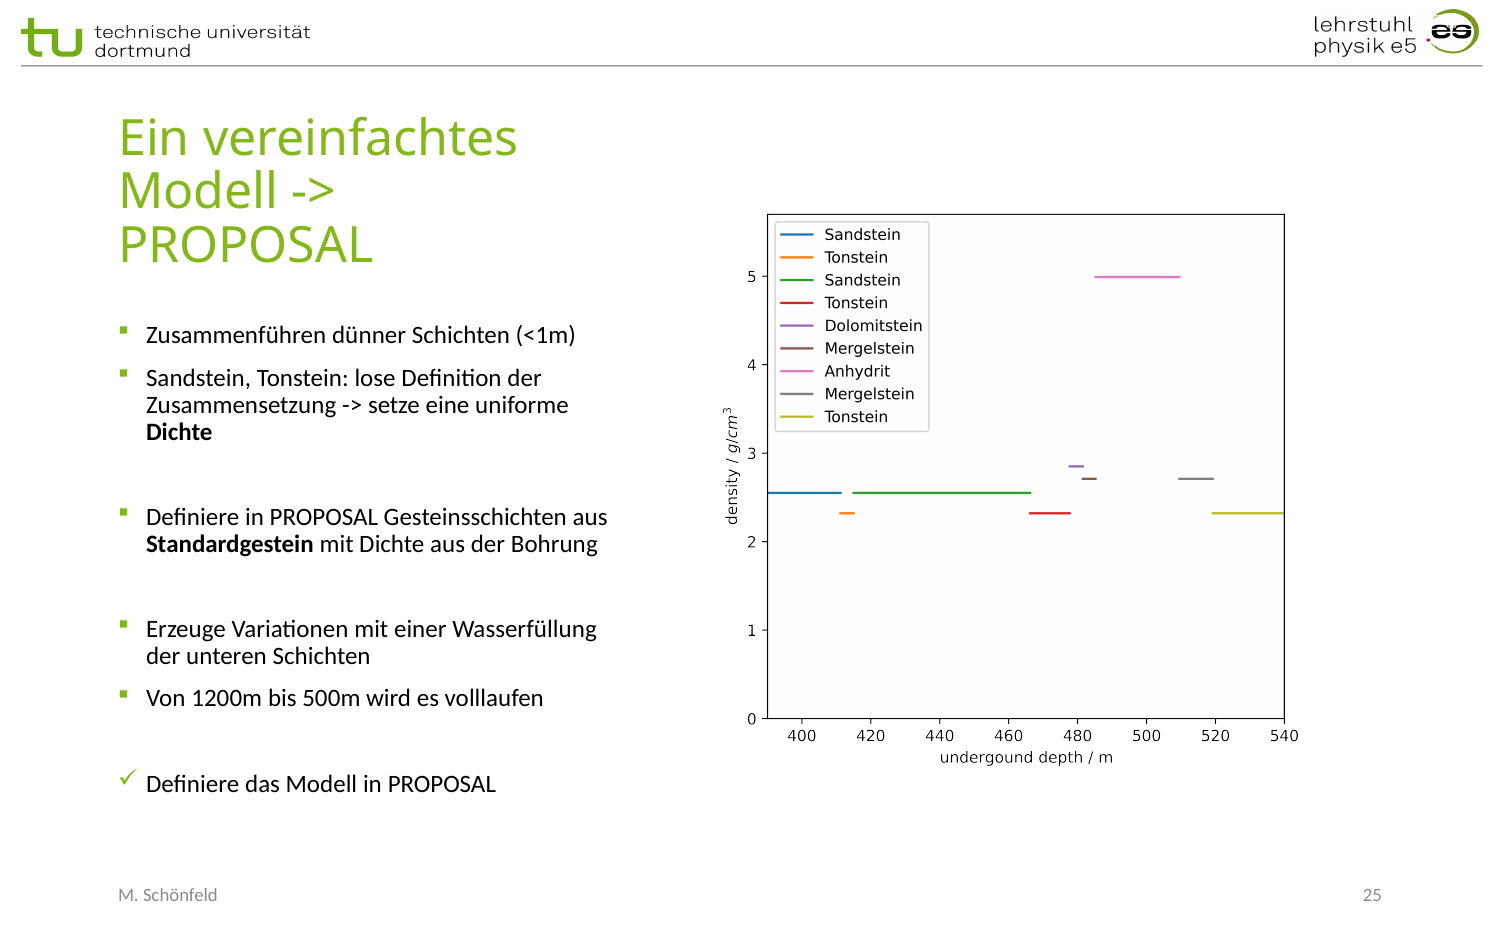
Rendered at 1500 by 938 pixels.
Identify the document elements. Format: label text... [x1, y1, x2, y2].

slide_number M. Schönfeld [103, 868, 441, 919]
list Zusammenführen dünner Schichten (<1m) Sandstein, Tonstein: lose Definition der Zusammensetzung -> setze eine uniforme Dichte Definiere in PROPOSAL Gesteinsschichten aus Standardgestein mit Dichte aus der Bohrung Erzeuge Variationen mit einer Wasserfüllung der unteren Schichten Von 1200m bis 500m wird es volllaufen Definiere das Modell in PROPOSAL [102, 314, 637, 836]
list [684, 134, 1351, 802]
picture [1315, 9, 1479, 57]
picture [21, 18, 310, 57]
title Ein vereinfachtes Modell -> PROPOSAL [103, 62, 588, 282]
slide_number 25 [1059, 868, 1397, 919]
